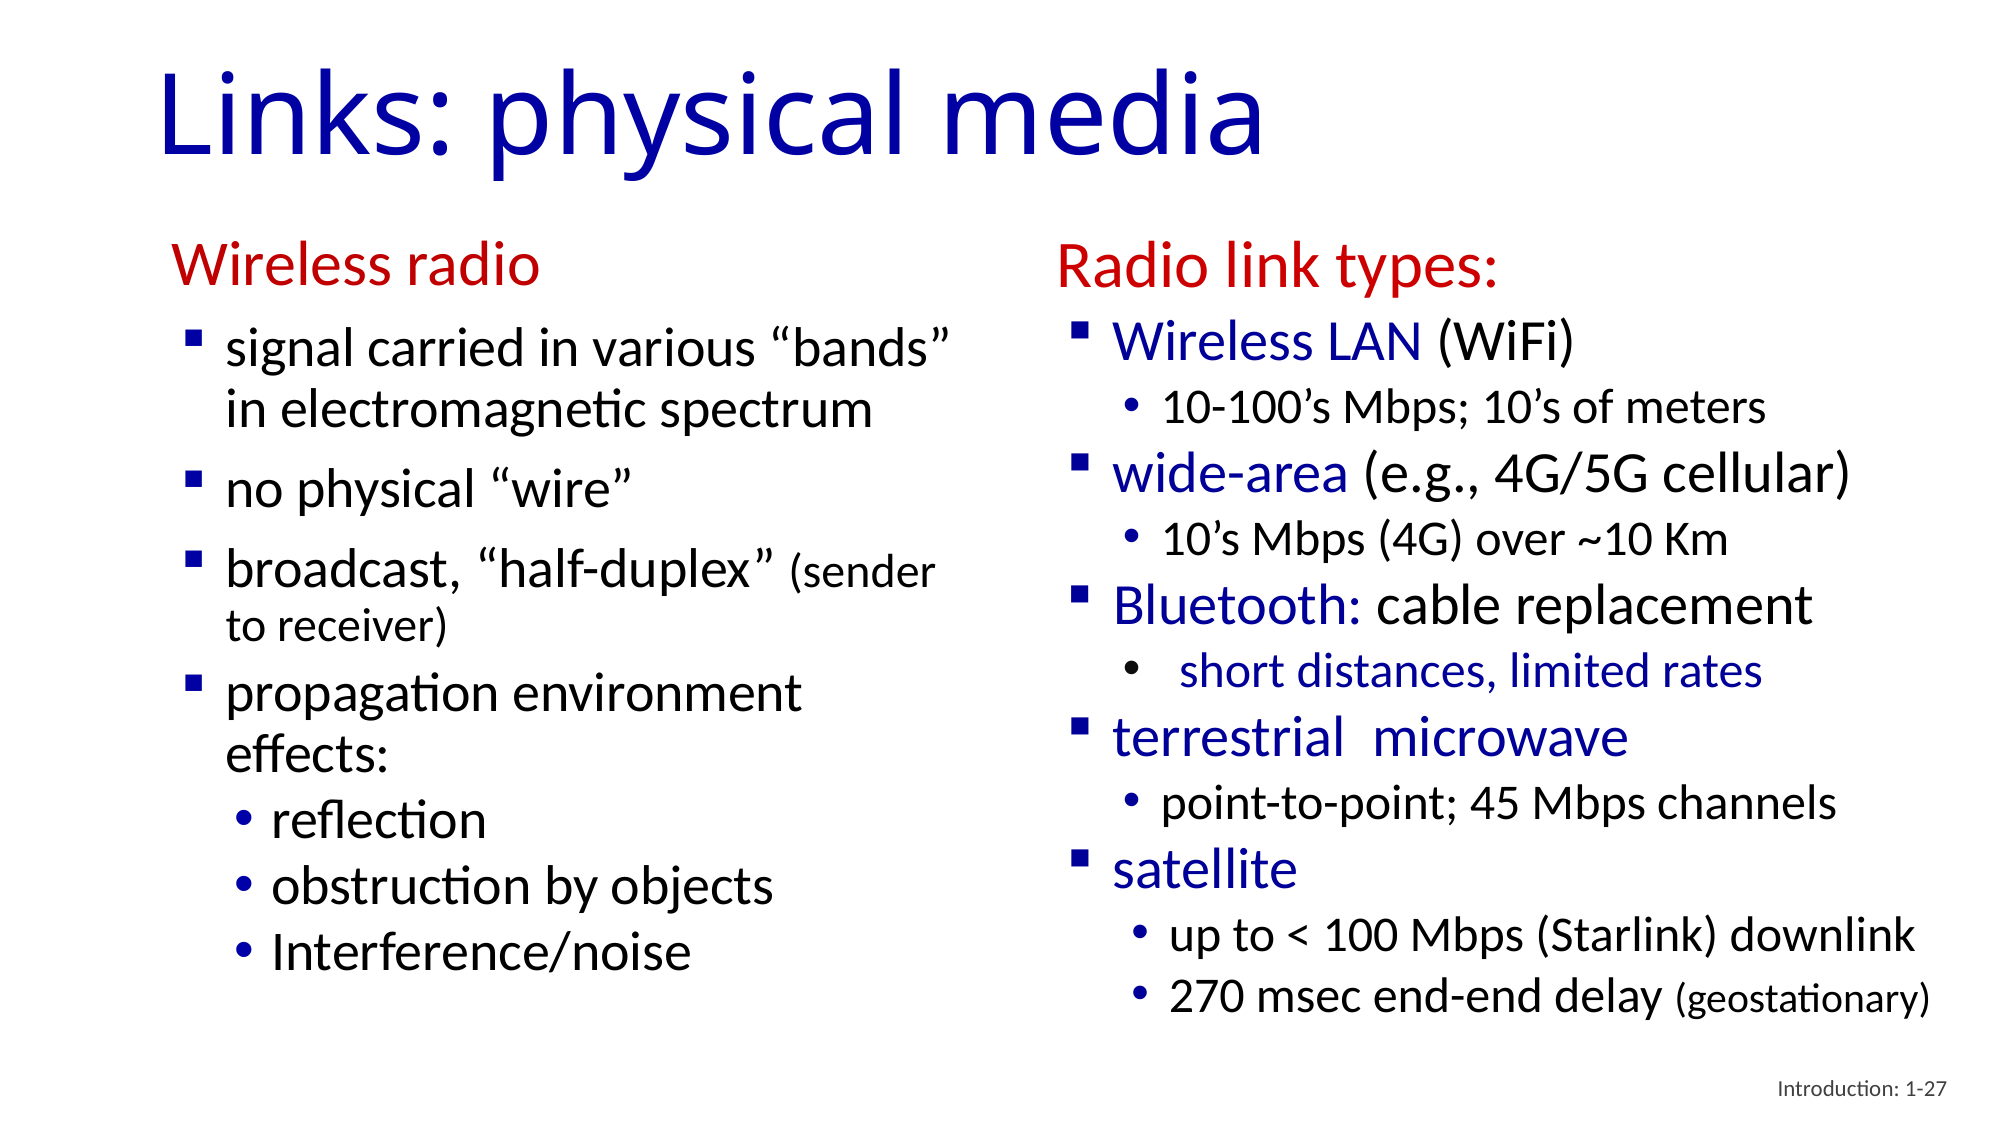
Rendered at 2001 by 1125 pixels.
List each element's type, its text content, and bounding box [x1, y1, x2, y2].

text_box Wireless radio signal carried in various “bands” in electromagnetic spectrum no physical “wire” broadcast, “half-duplex” (sender to receiver) propagation environment effects: reflection obstruction by objects Interference/noise [156, 222, 969, 1023]
slide_number Introduction: 1- [1512, 1056, 1963, 1117]
title Links: physical media [139, 44, 1865, 192]
text_box Radio link types: Wireless LAN (WiFi) 10-100’s Mbps; 10’s of meters wide-area (e.g., 4G/5G cellular) 10’s Mbps (4G) over ~10 Km Bluetooth: cable replacement short distances, limited rates terrestrial microwave point-to-point; 45 Mbps channels satellite up to < 100 Mbps (Starlink) downlink 270 msec end-end delay (geostationary) [1041, 222, 1963, 1062]
